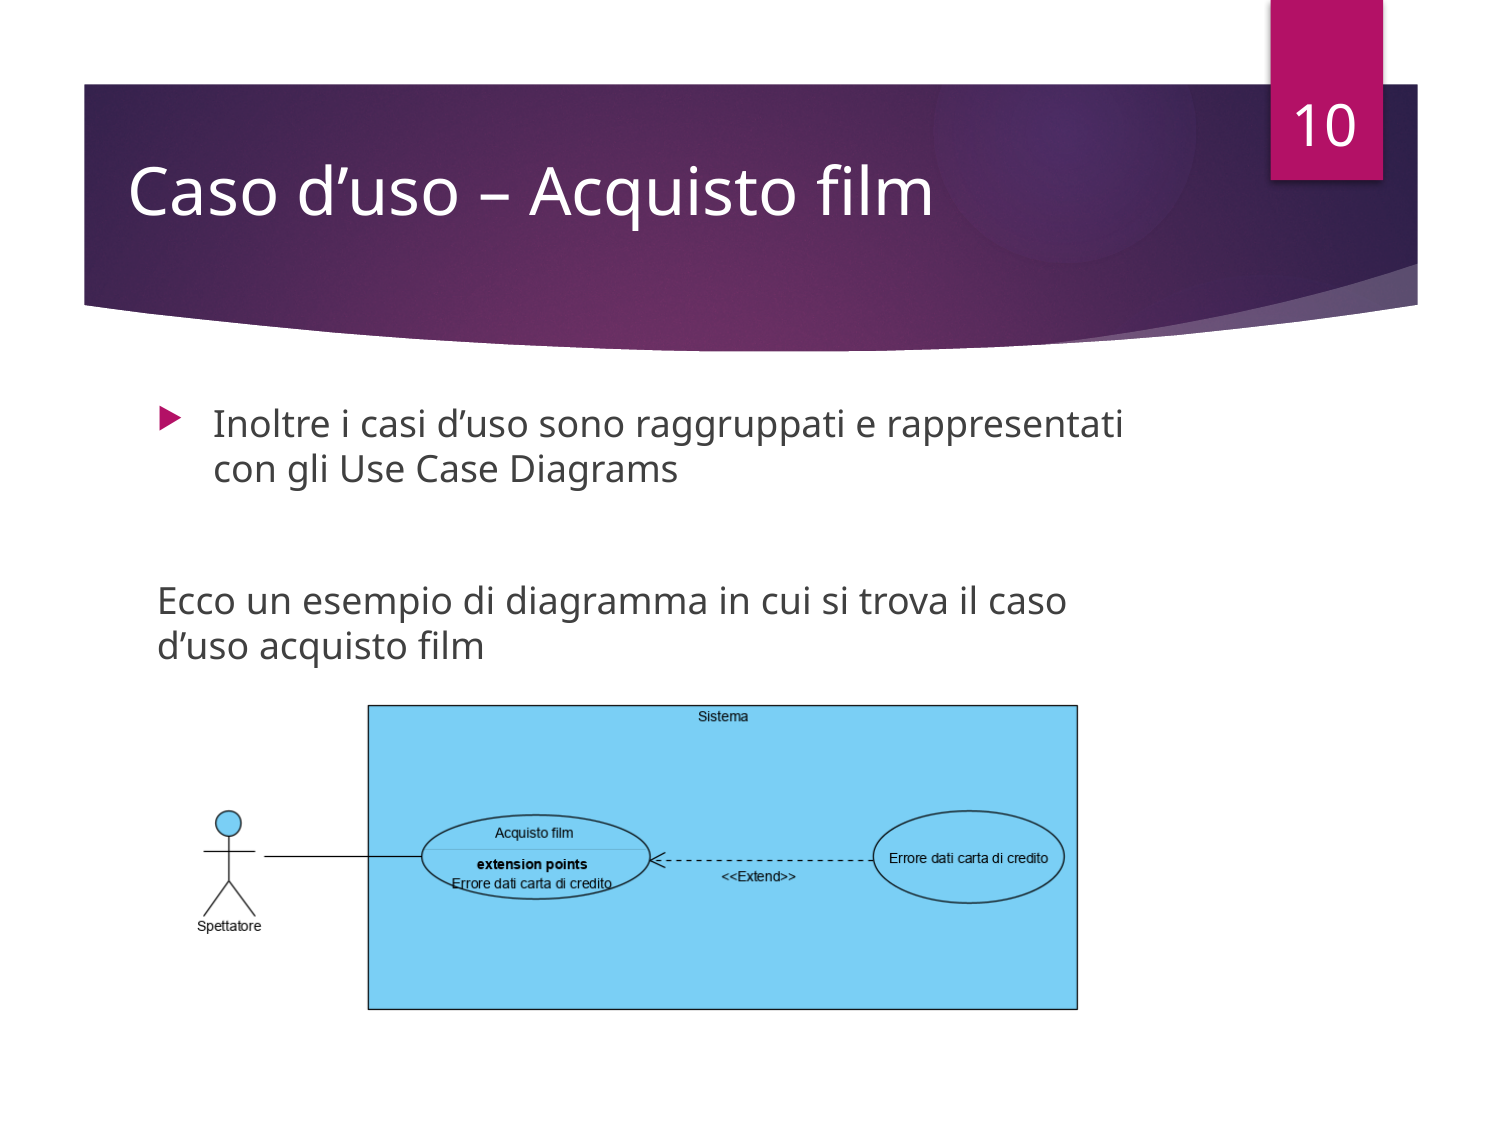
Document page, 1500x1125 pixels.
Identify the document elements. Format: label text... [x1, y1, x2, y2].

picture [187, 696, 1096, 1016]
list Inoltre i casi d’uso sono raggruppati e rappresentati con gli Use Case Diagrams Ecco un esempio di diagramma in cui si trova il caso d’uso acquisto film [141, 392, 1183, 1029]
title Caso d’uso – Acquisto film [112, 79, 1001, 298]
slide_number 10 [1259, 48, 1390, 175]
